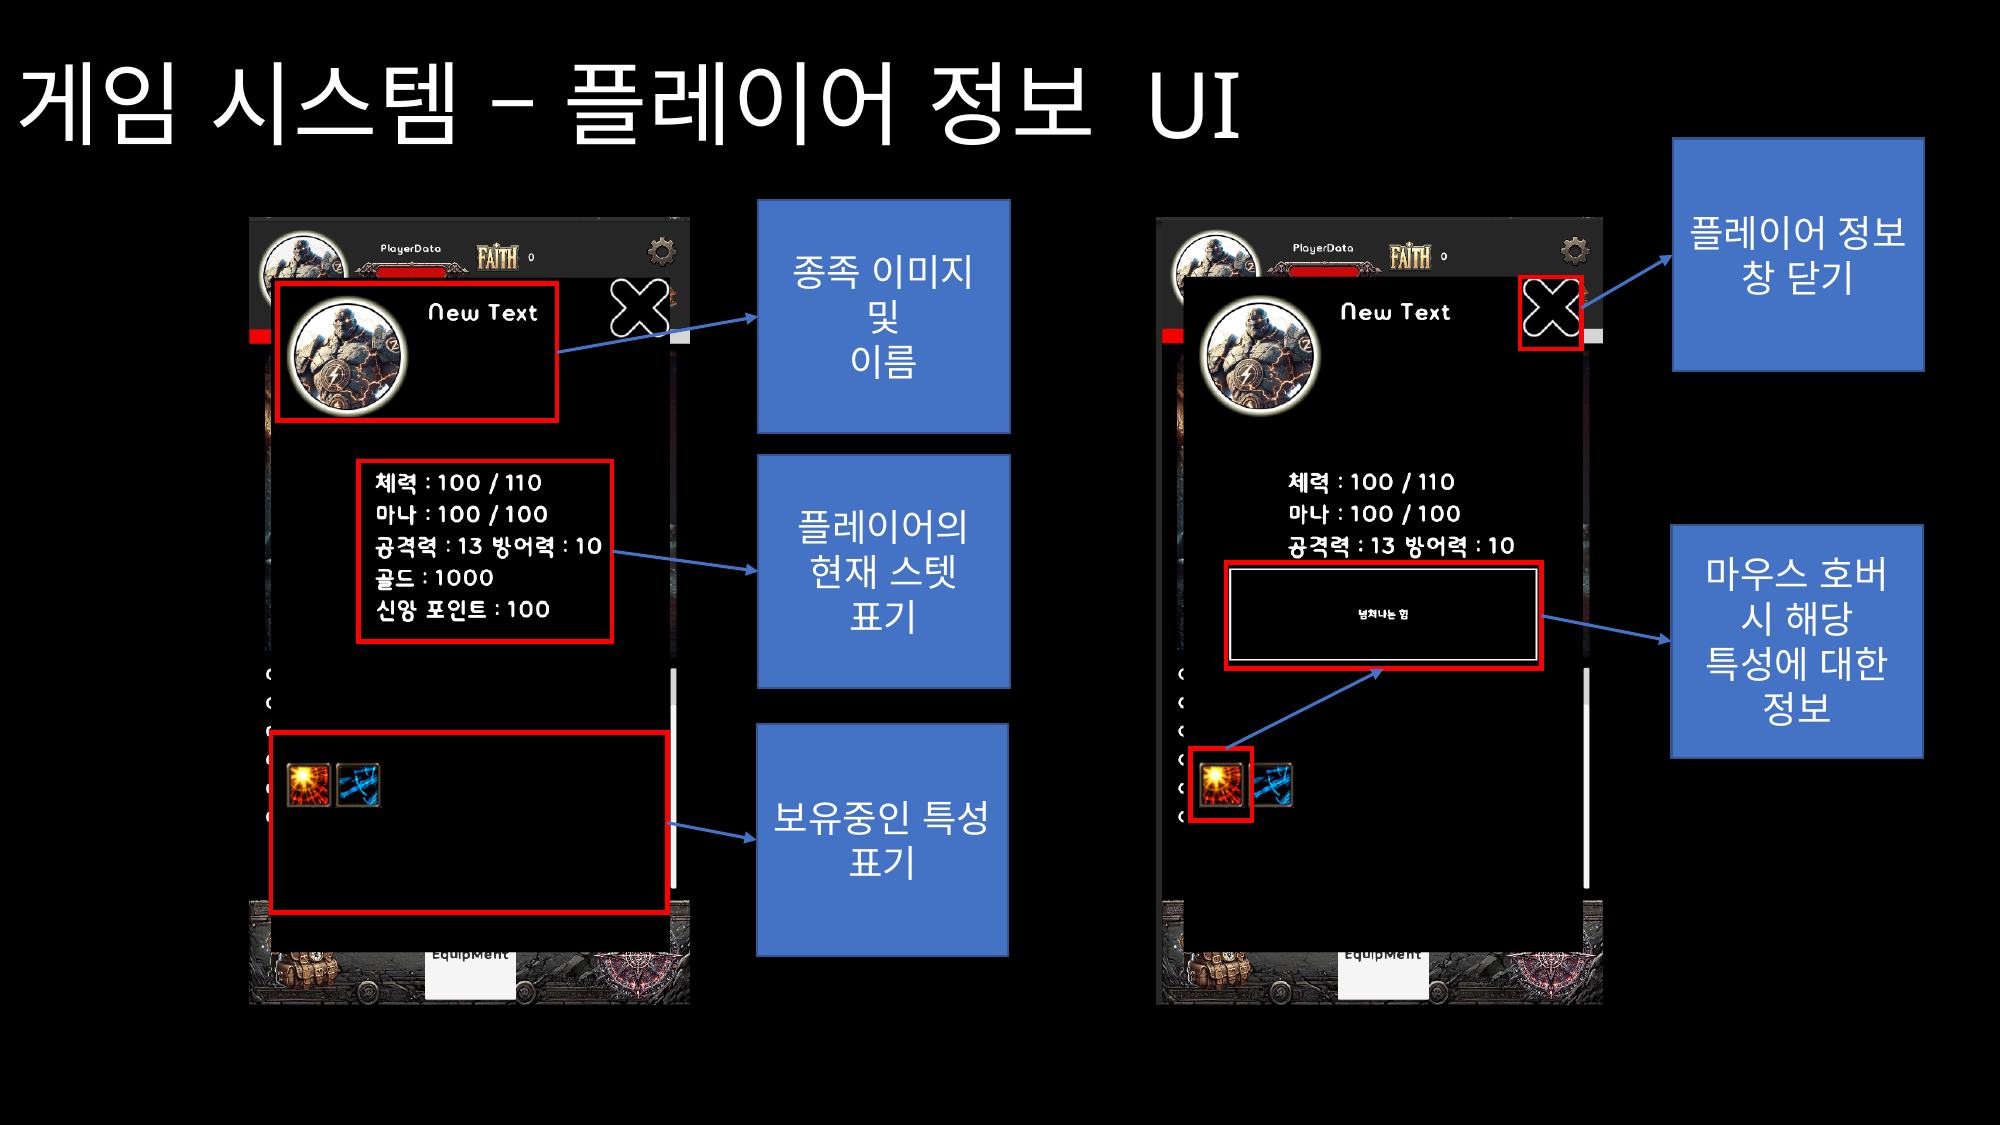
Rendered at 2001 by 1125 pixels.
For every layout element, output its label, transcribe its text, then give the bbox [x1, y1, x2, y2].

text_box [612, 551, 759, 572]
text_box 보유중인 특성 표기 [756, 723, 1009, 957]
picture [249, 217, 690, 1005]
text_box 종족 이미지 및 이름 [757, 199, 1011, 434]
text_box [1581, 254, 1673, 309]
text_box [557, 316, 759, 353]
text_box 플레이어의 현재 스텟 표기 [757, 454, 1011, 689]
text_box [667, 822, 757, 840]
text_box 플레이어 정보 창 닫기 [1672, 137, 1925, 372]
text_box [1541, 615, 1672, 642]
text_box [1225, 668, 1384, 749]
title 게임 시스템 – 플레이어 정보 UI [0, 0, 1725, 218]
text_box 마우스 호버 시 해당 특성에 대한 정보 [1670, 524, 1924, 759]
picture [1156, 217, 1603, 1005]
